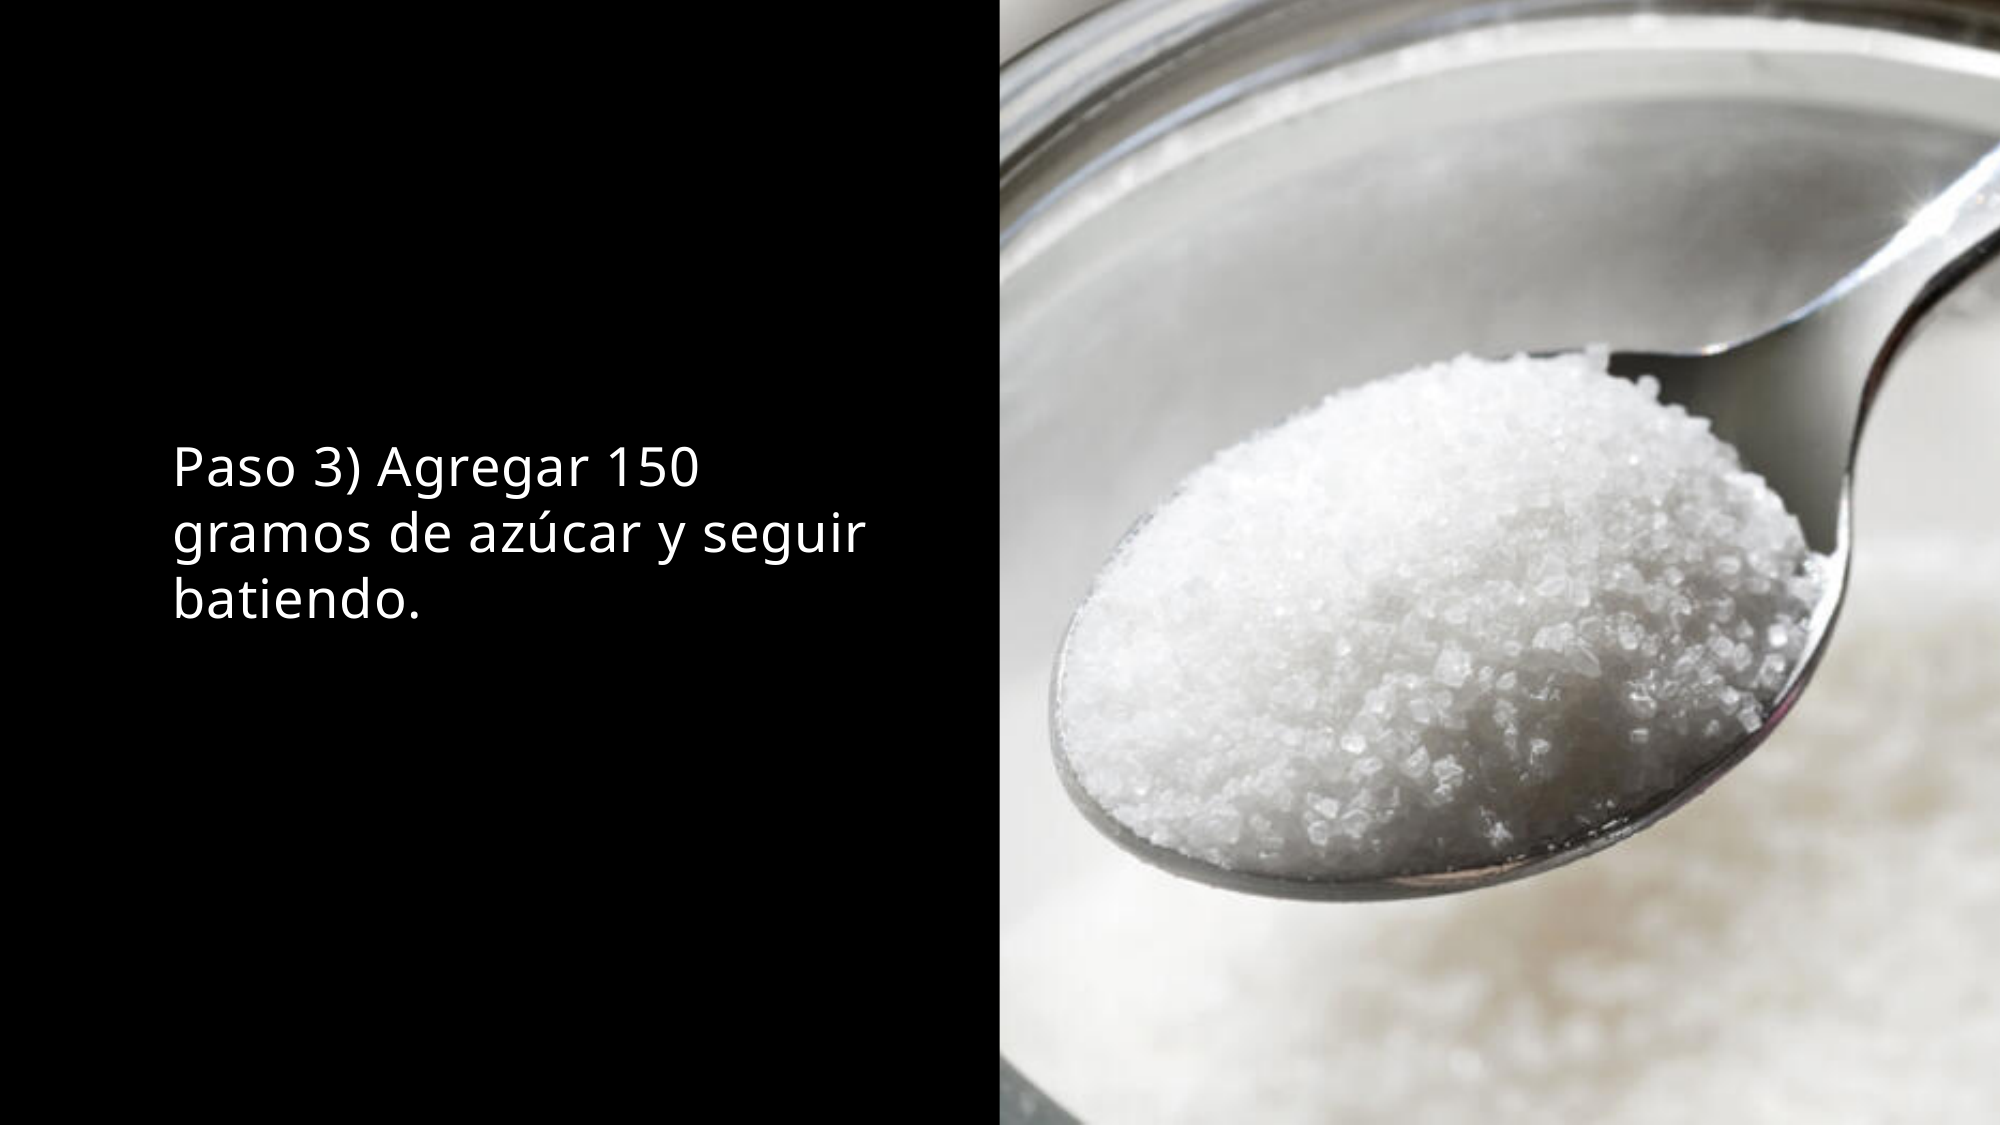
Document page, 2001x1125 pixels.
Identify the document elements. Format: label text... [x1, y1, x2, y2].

text_box [0, 0, 999, 1125]
picture [999, 0, 2000, 1125]
list Paso 3) Agregar 150 gramos de azúcar y seguir batiendo. [157, 424, 896, 1015]
